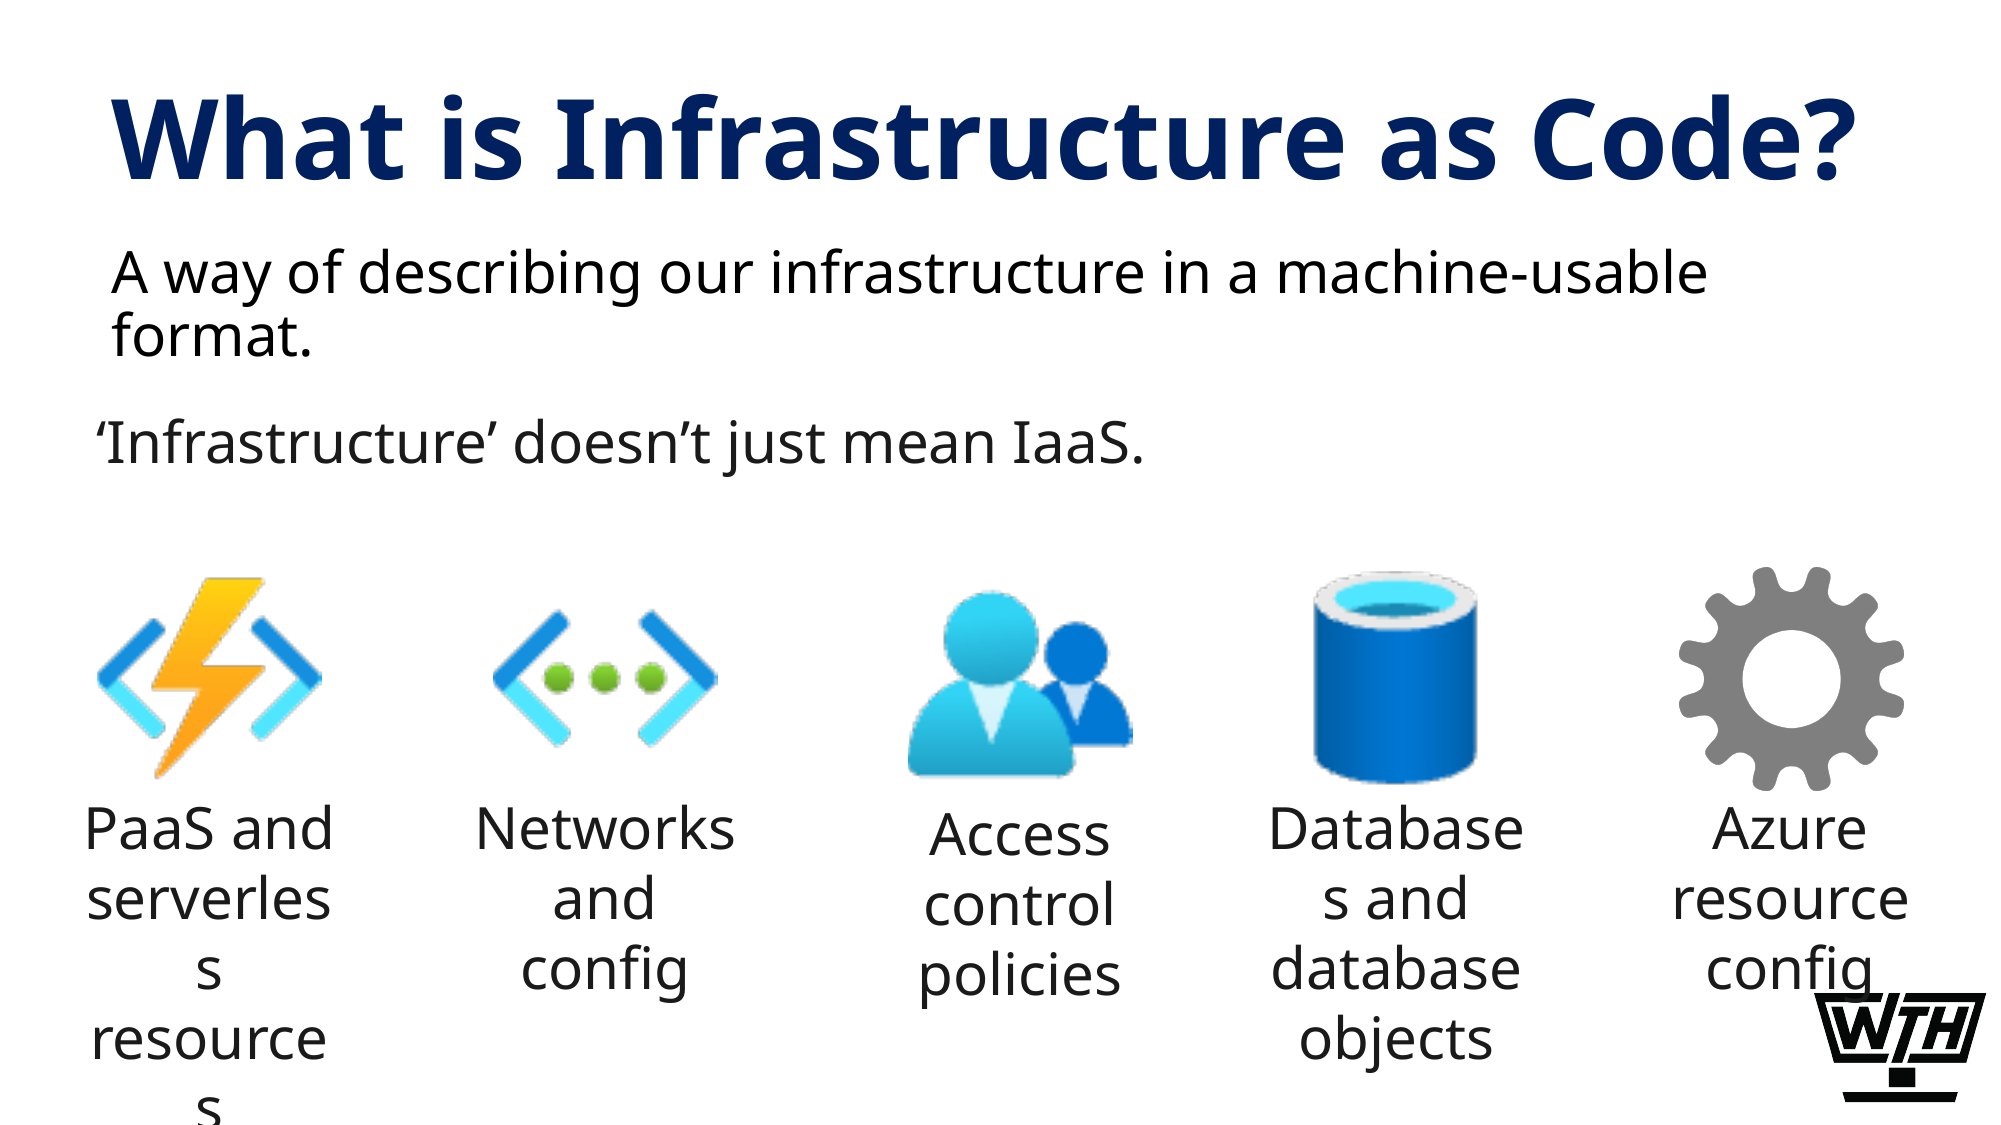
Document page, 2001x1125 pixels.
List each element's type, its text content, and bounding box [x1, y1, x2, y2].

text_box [473, 567, 737, 1004]
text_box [1659, 567, 1923, 1004]
text_box ‘Infrastructure’ doesn’t just mean IaaS. [96, 404, 1904, 475]
list A way of describing our infrastructure in a machine-usable format. [96, 235, 1904, 306]
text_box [888, 573, 1152, 1010]
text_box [77, 567, 341, 1004]
title What is Infrastructure as Code? [96, 75, 1904, 212]
picture [1793, 941, 2001, 1125]
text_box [1264, 567, 1528, 1074]
